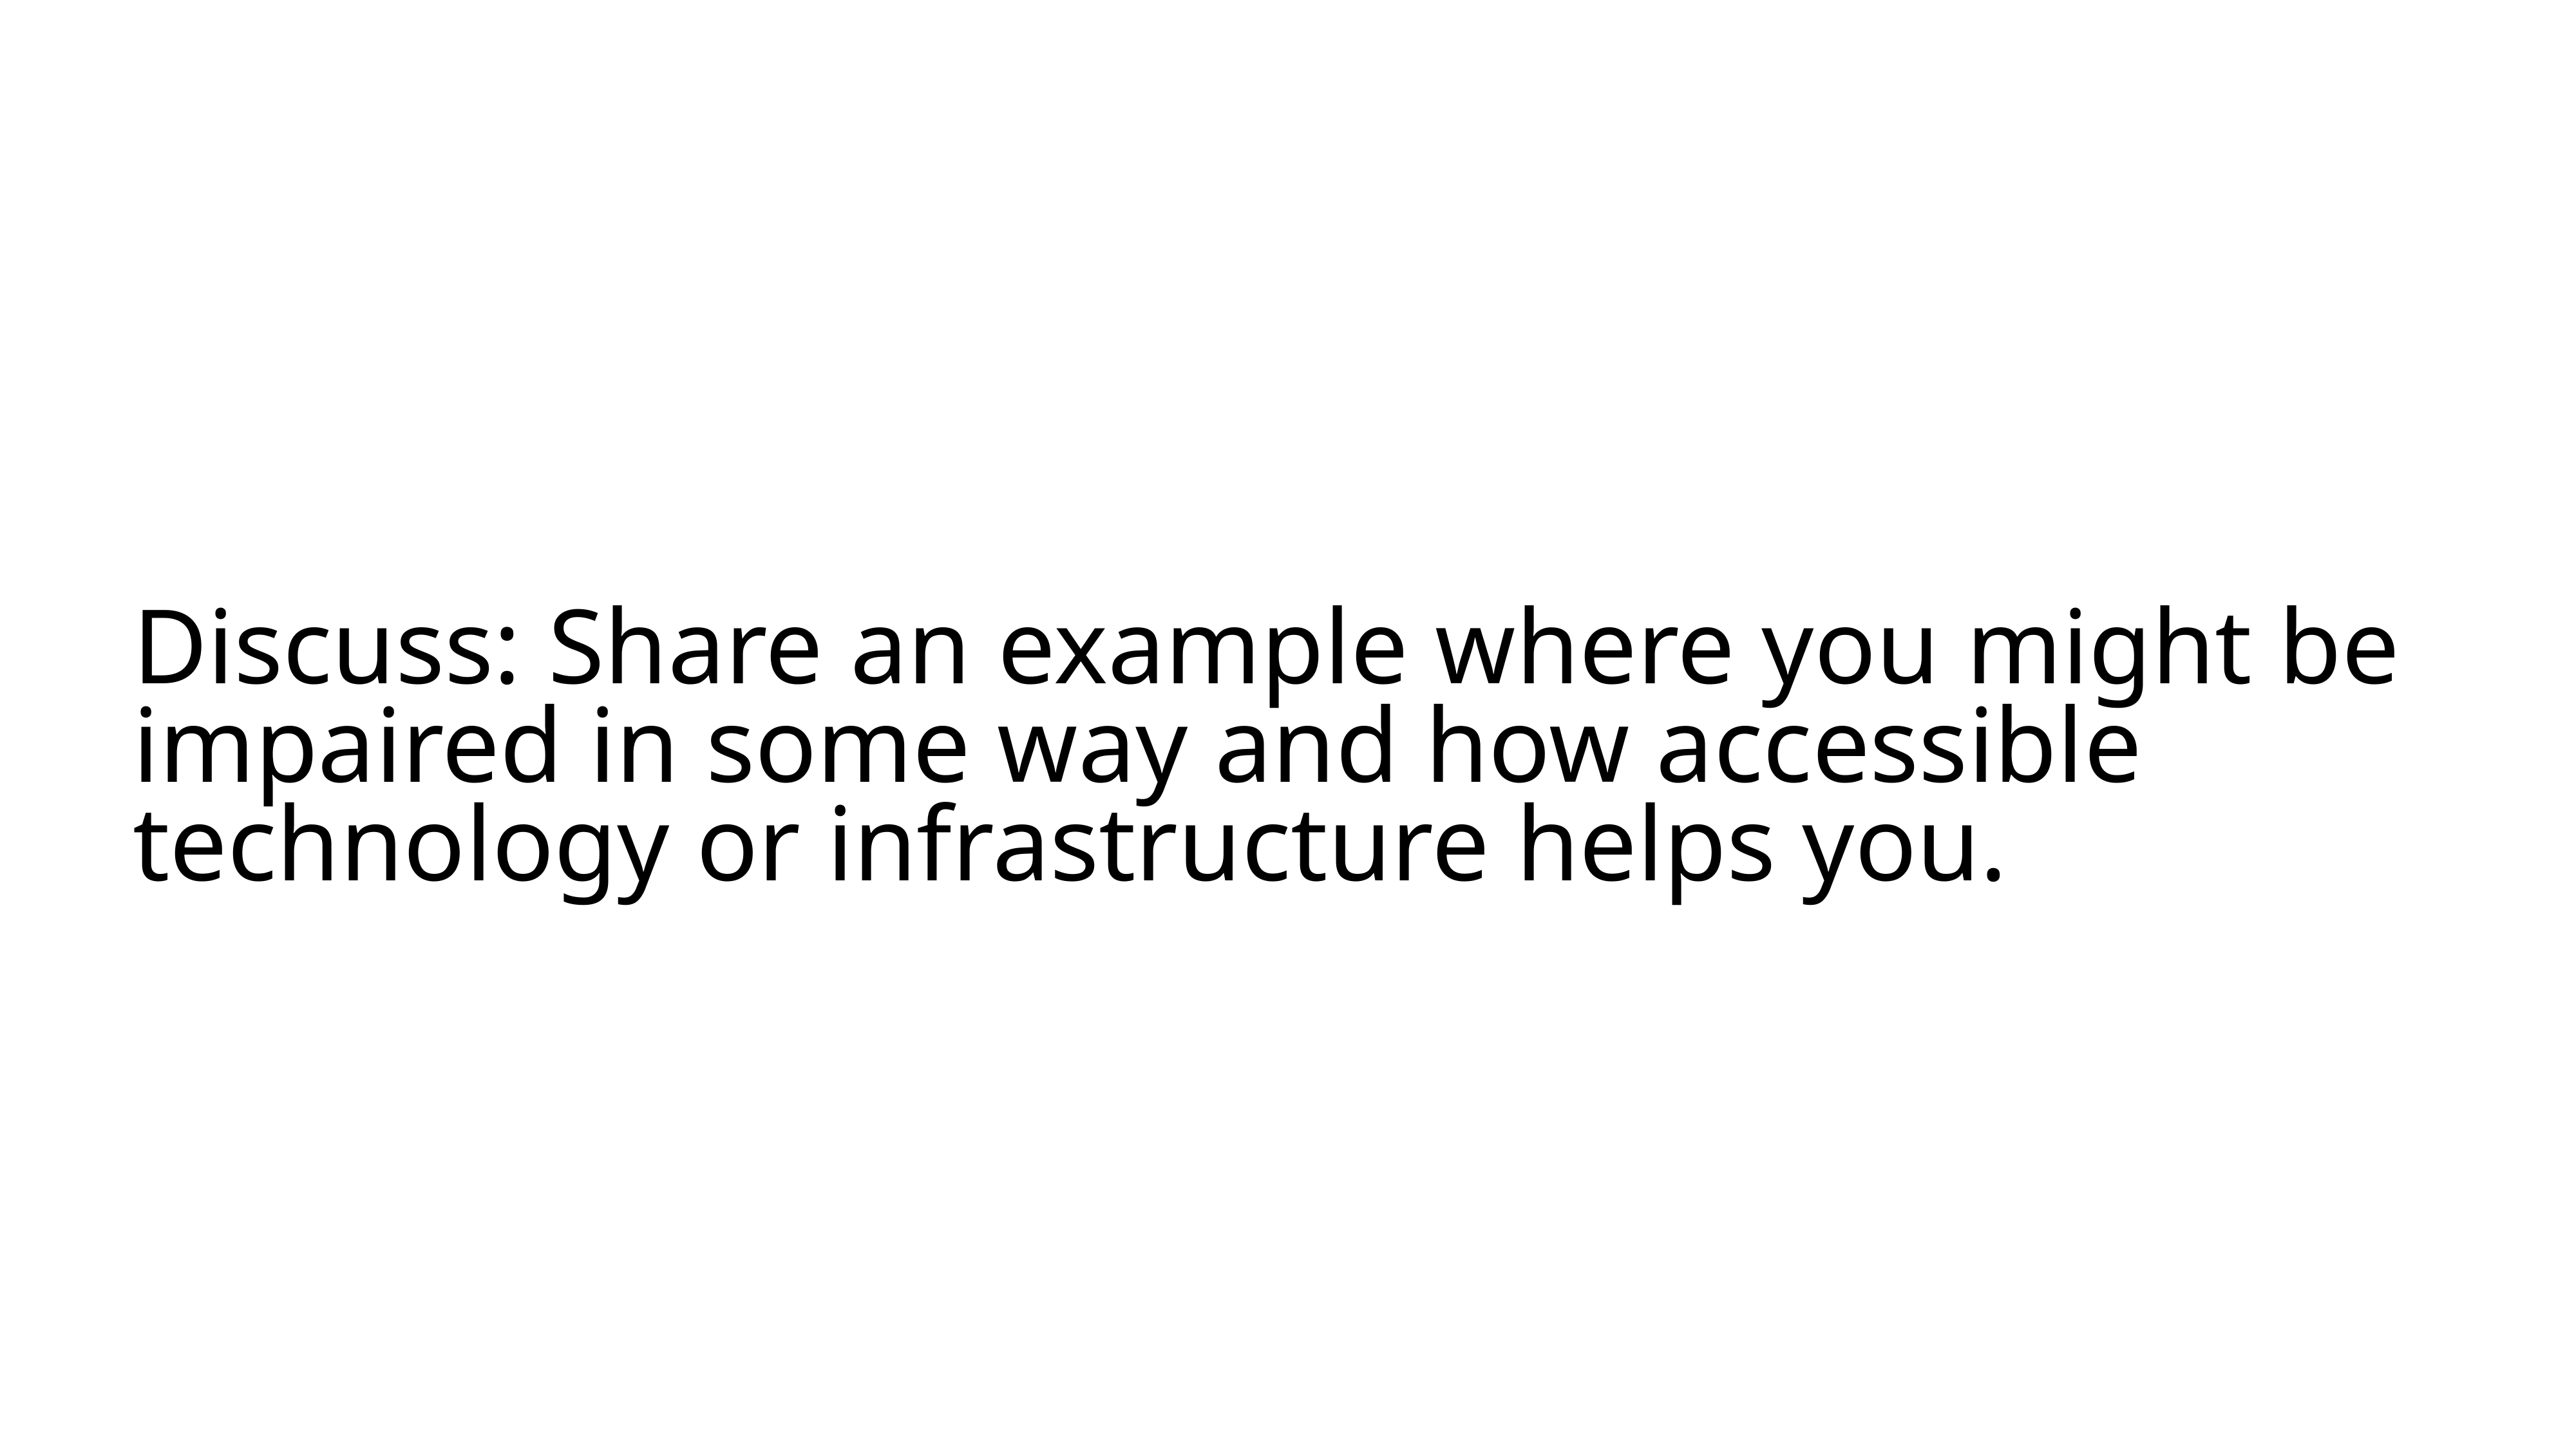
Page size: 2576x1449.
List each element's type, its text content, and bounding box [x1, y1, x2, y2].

title Discuss: Share an example where you might be impaired in some way and how accessible technology or infrastructure helps you. [127, 600, 2449, 972]
